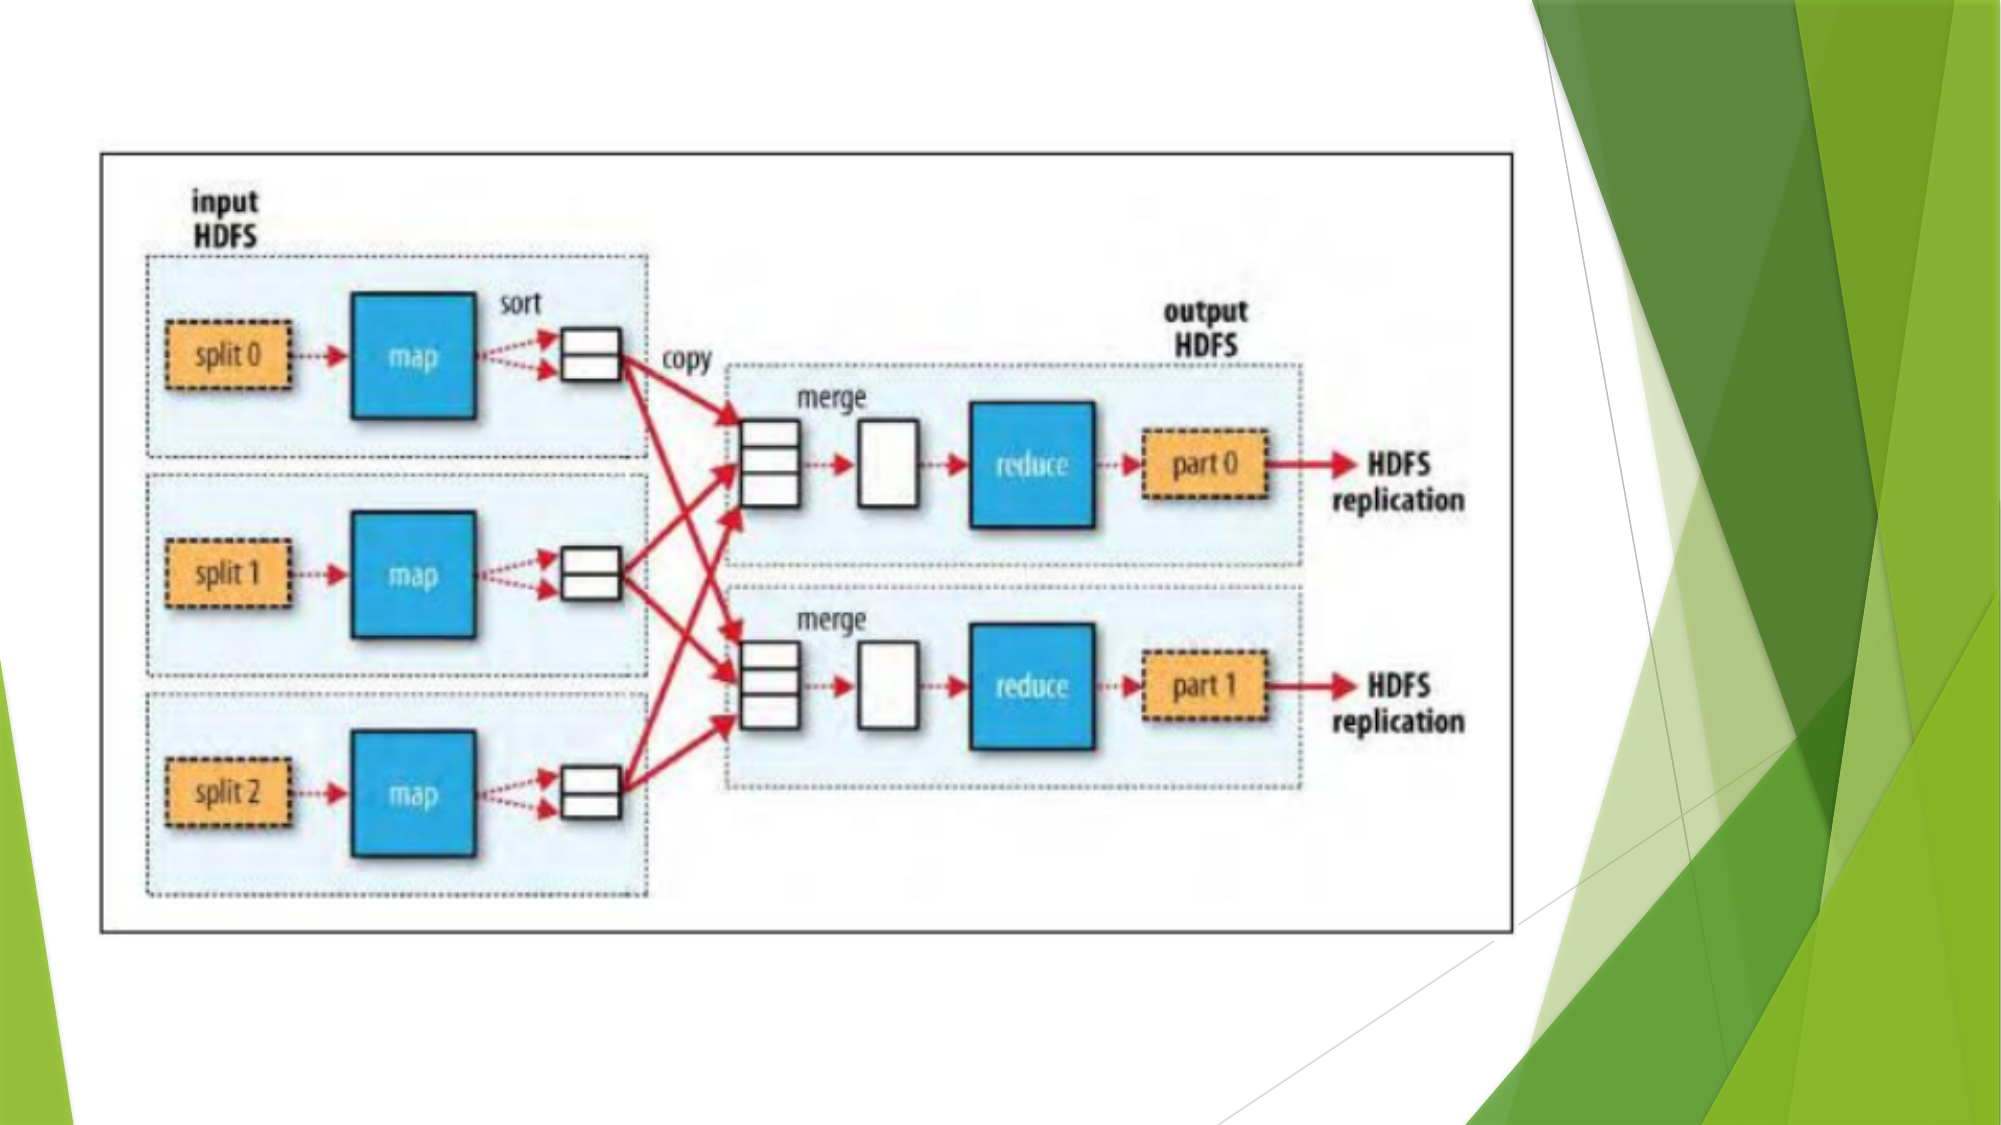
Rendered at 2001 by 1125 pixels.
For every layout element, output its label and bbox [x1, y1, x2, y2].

picture [81, 138, 1519, 942]
